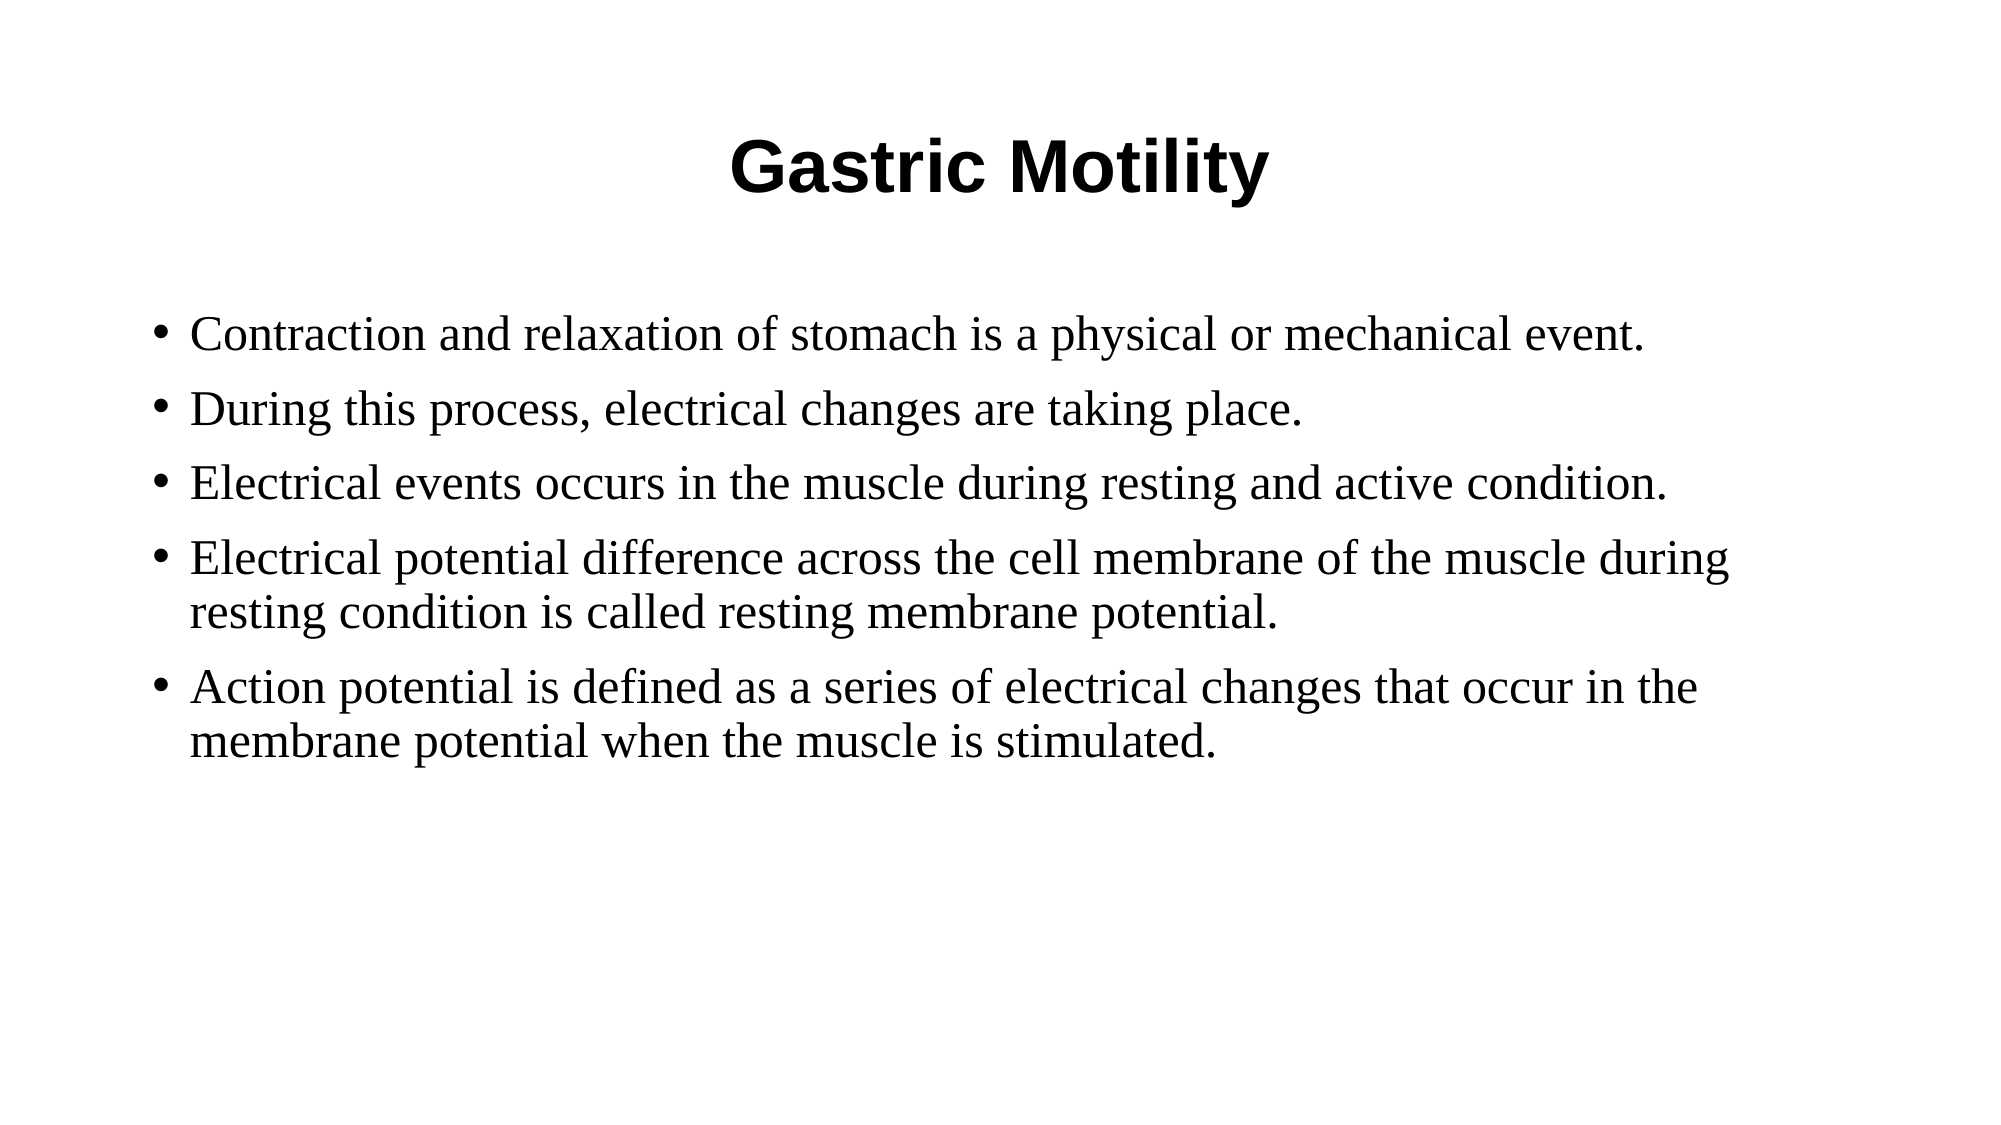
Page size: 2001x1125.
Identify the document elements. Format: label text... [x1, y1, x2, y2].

title Gastric Motility [137, 59, 1863, 278]
list Contraction and relaxation of stomach is a physical or mechanical event. During this process, electrical changes are taking place. Electrical events occurs in the muscle during resting and active condition. Electrical potential difference across the cell membrane of the muscle during resting condition is called resting membrane potential. Action potential is defined as a series of electrical changes that occur in the membrane potential when the muscle is stimulated. [137, 299, 1863, 914]
